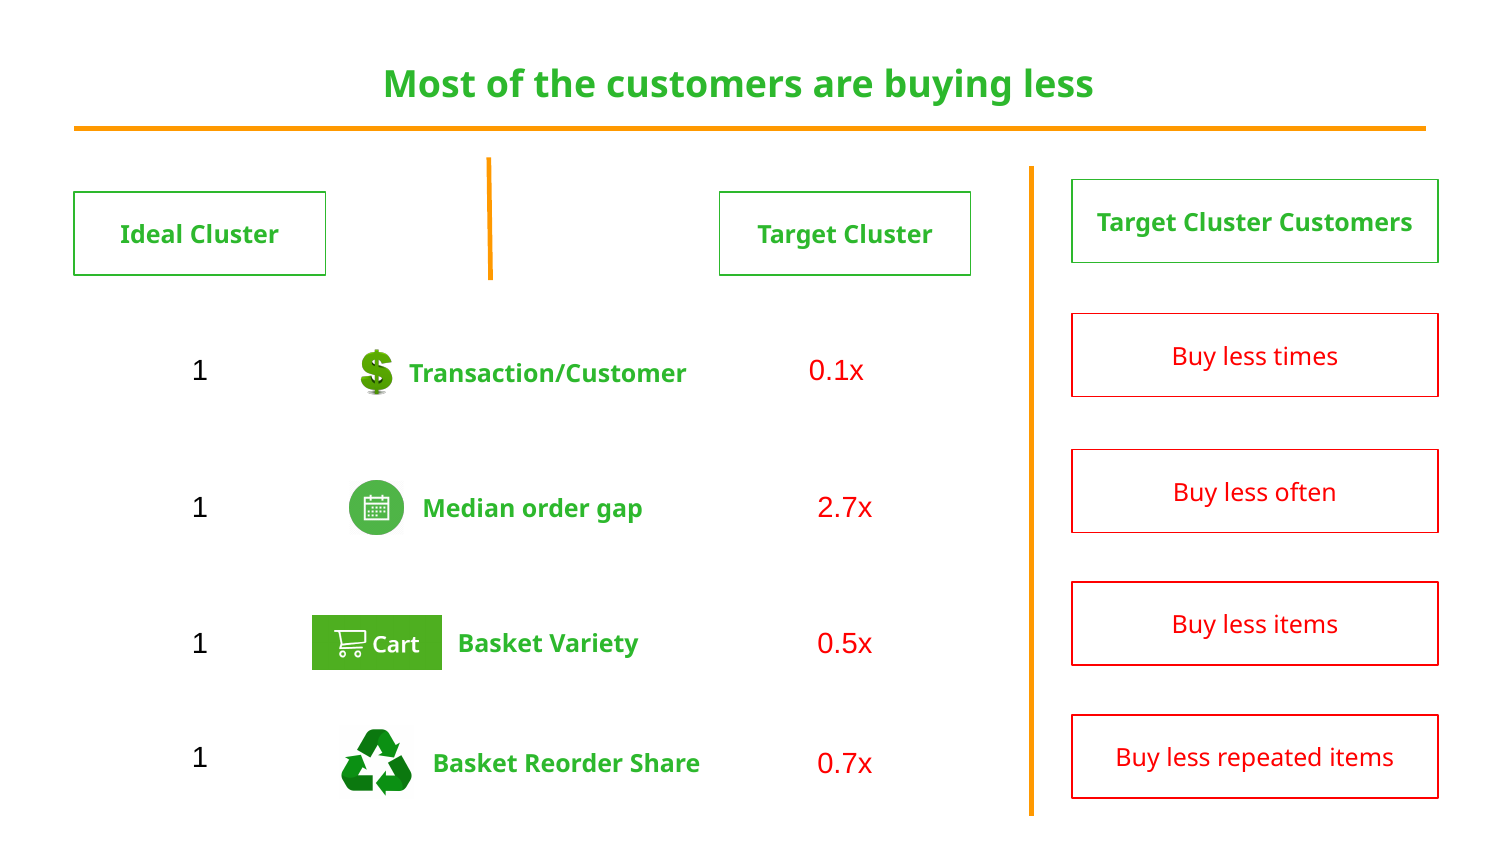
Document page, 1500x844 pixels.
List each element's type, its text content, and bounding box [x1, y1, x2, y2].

text_box Buy less repeated items [1072, 714, 1438, 798]
text_box Most of the customers are buying less [304, 45, 1173, 126]
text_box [169, 465, 895, 550]
text_box Ideal Cluster [74, 192, 326, 276]
text_box Buy less often [1072, 449, 1438, 533]
text_box Buy less items [1072, 582, 1438, 666]
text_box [169, 720, 895, 805]
text_box Target Cluster Customers [1072, 179, 1438, 263]
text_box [169, 600, 895, 685]
text_box Target Cluster [719, 192, 971, 276]
text_box Buy less times [1072, 313, 1438, 397]
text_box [169, 330, 886, 414]
